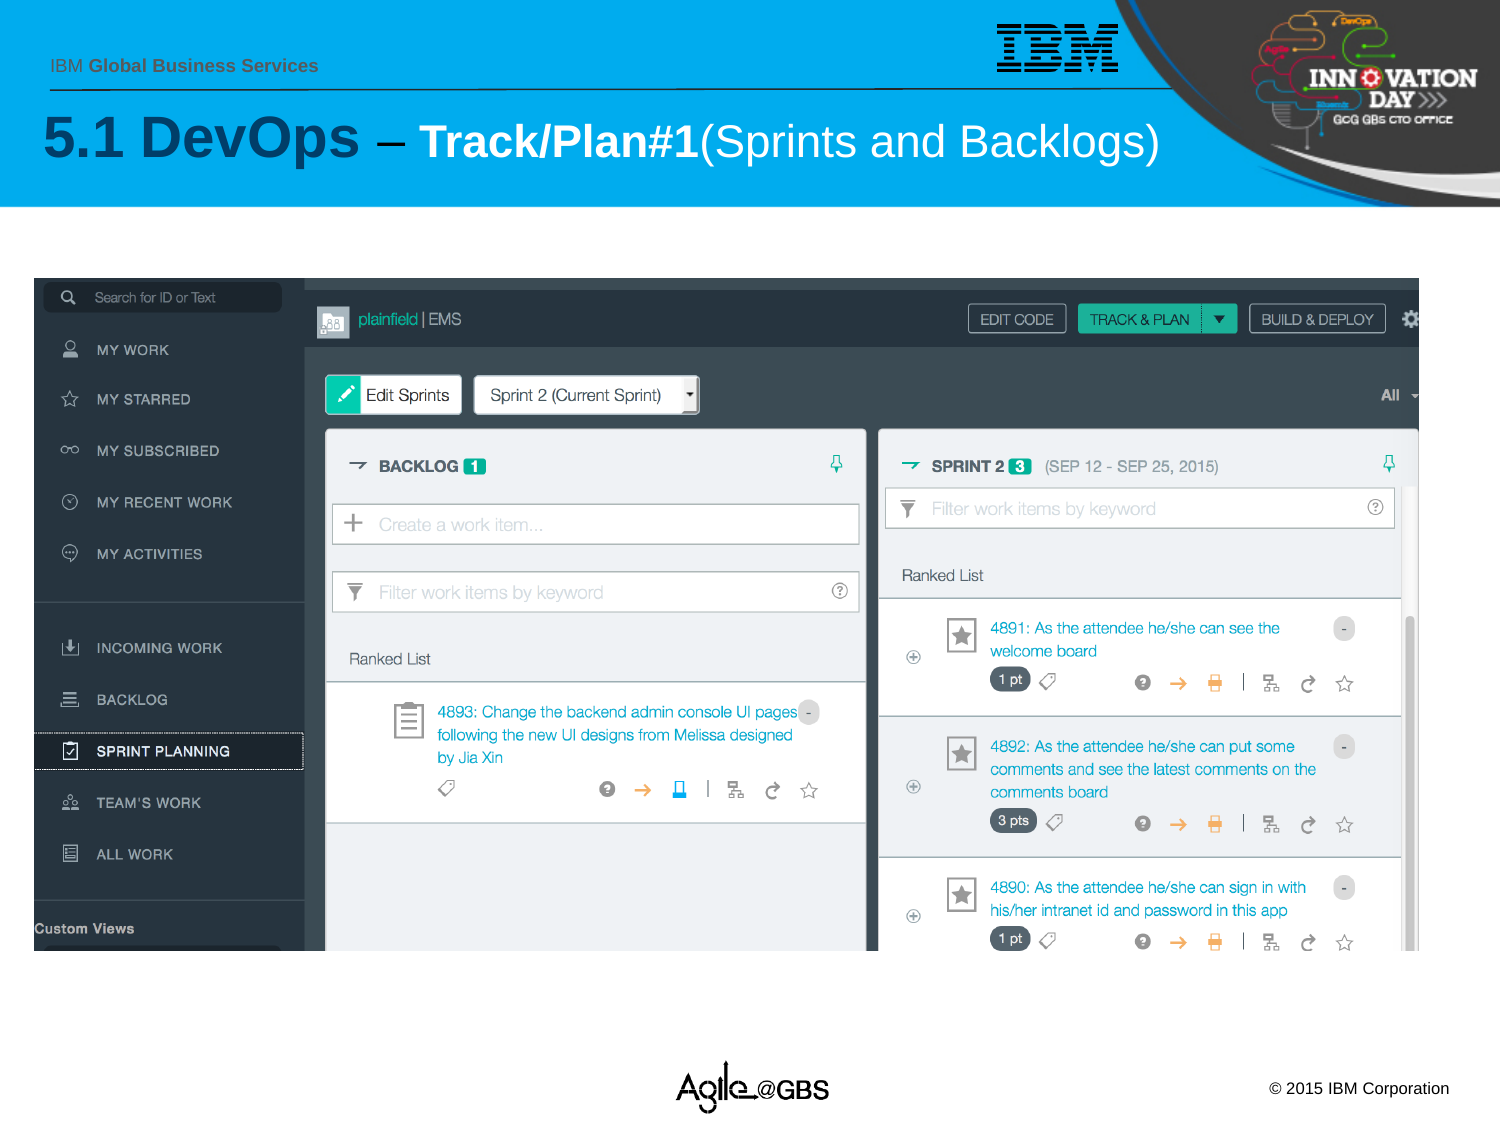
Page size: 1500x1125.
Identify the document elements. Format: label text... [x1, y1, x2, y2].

text_box 5.1 DevOps – Track/Plan#1(Sprints and Backlogs) [43, 107, 1410, 198]
picture [0, 0, 1500, 1125]
